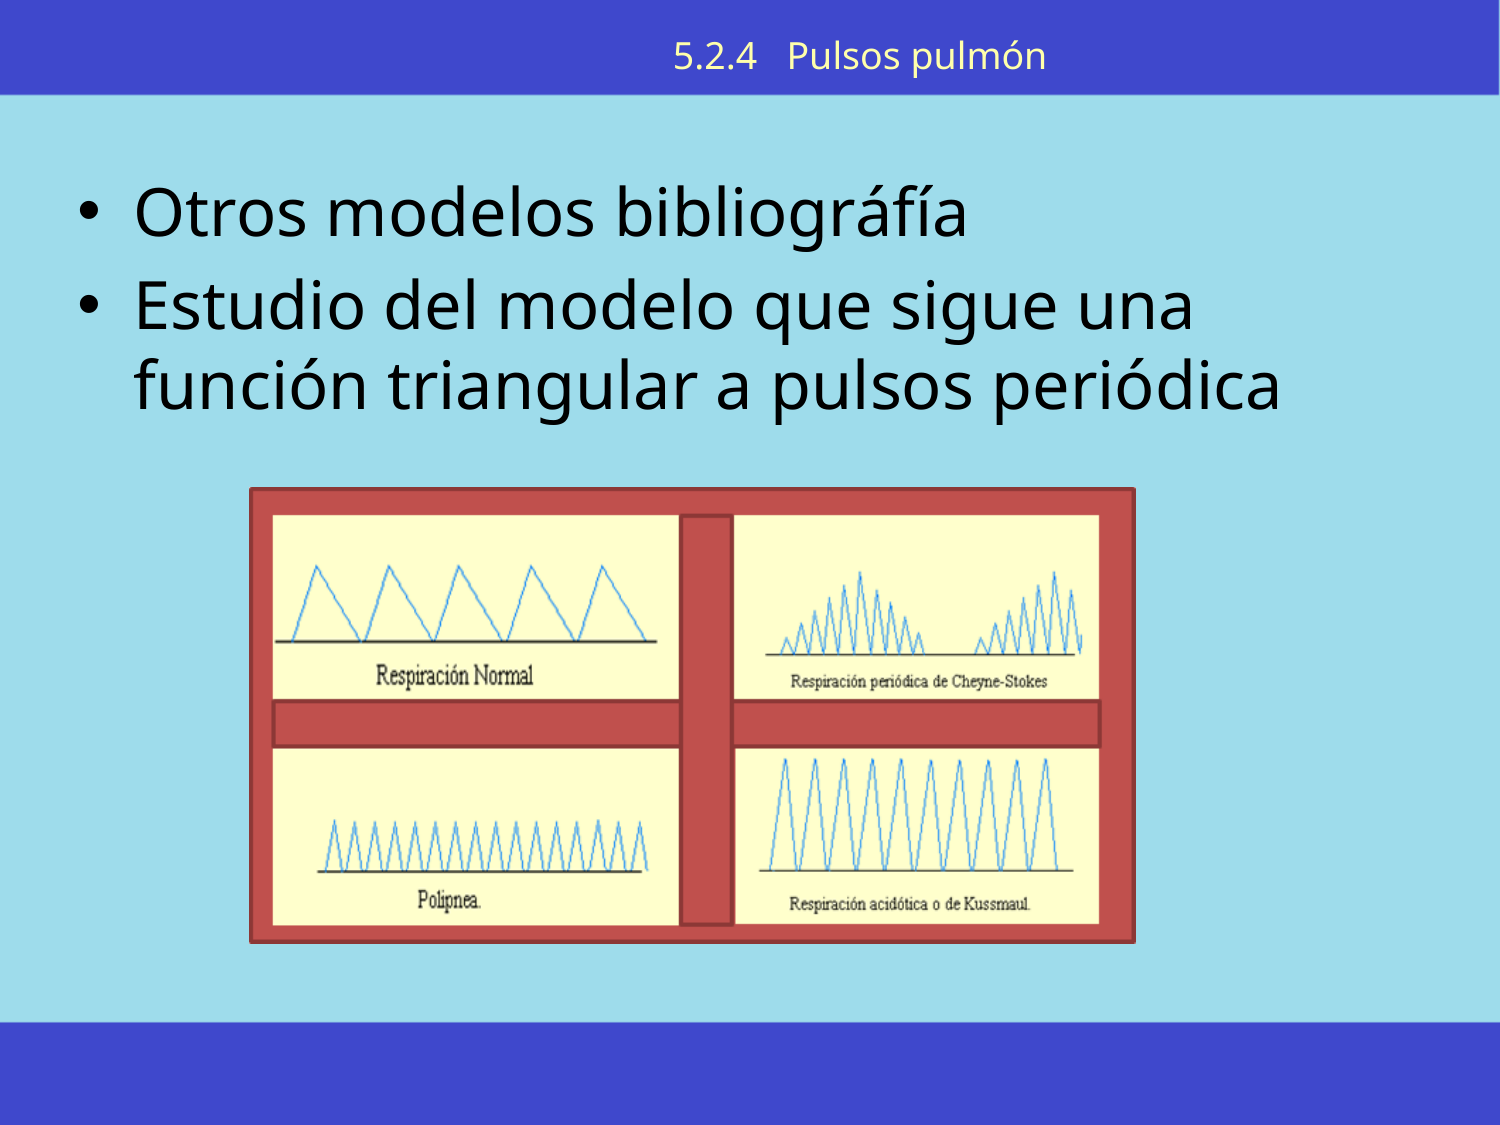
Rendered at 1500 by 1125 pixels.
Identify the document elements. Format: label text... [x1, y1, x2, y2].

list Otros modelos bibliográfía Estudio del modelo que sigue una función triangular a pulsos periódica [62, 162, 1413, 905]
picture [0, 0, 1500, 1125]
text_box 5.2.4 Pulsos pulmón [583, 24, 1063, 85]
